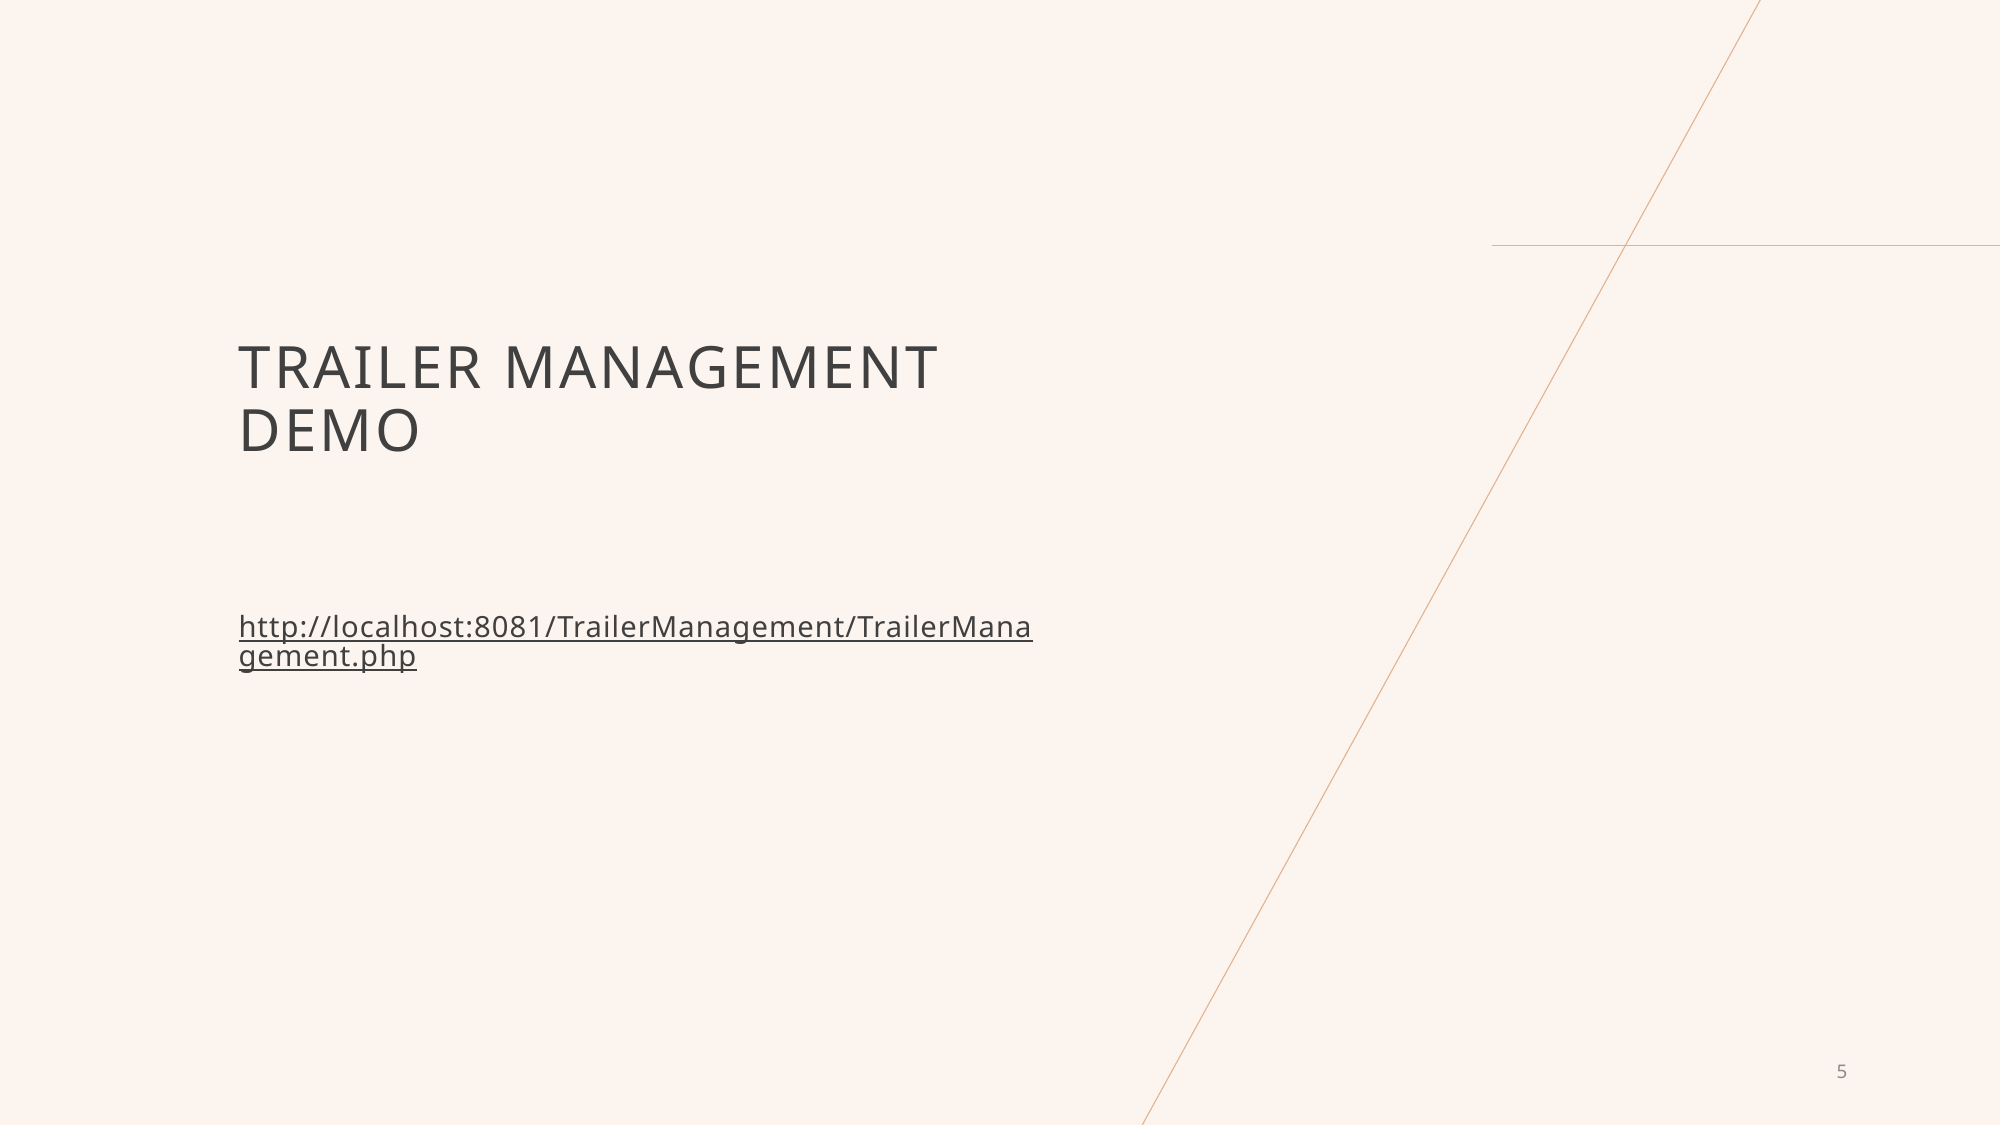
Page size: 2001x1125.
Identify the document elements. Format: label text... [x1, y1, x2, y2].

slide_number 5 [1412, 1042, 1863, 1103]
list http://localhost:8081/TrailerManagement/TrailerManagement.php [223, 600, 1062, 851]
title Trailer management demo [223, 274, 1062, 472]
